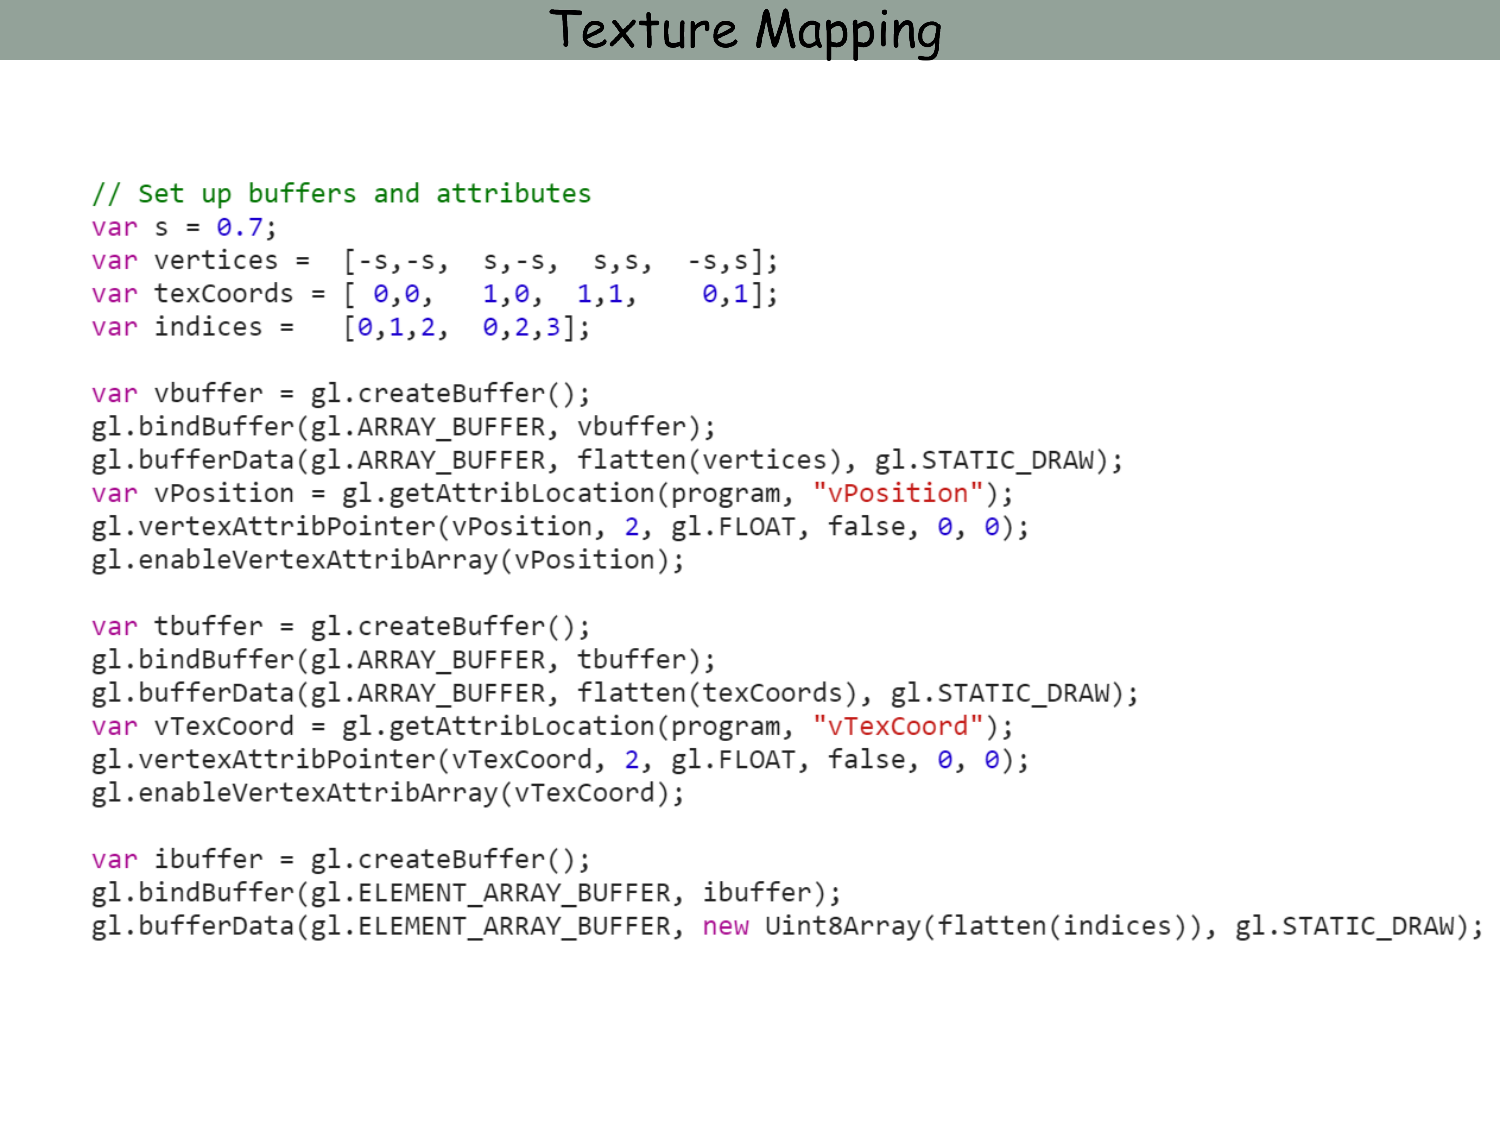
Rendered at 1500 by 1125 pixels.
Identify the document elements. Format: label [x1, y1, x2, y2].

picture [82, 174, 1494, 950]
picture [549, 8, 941, 61]
